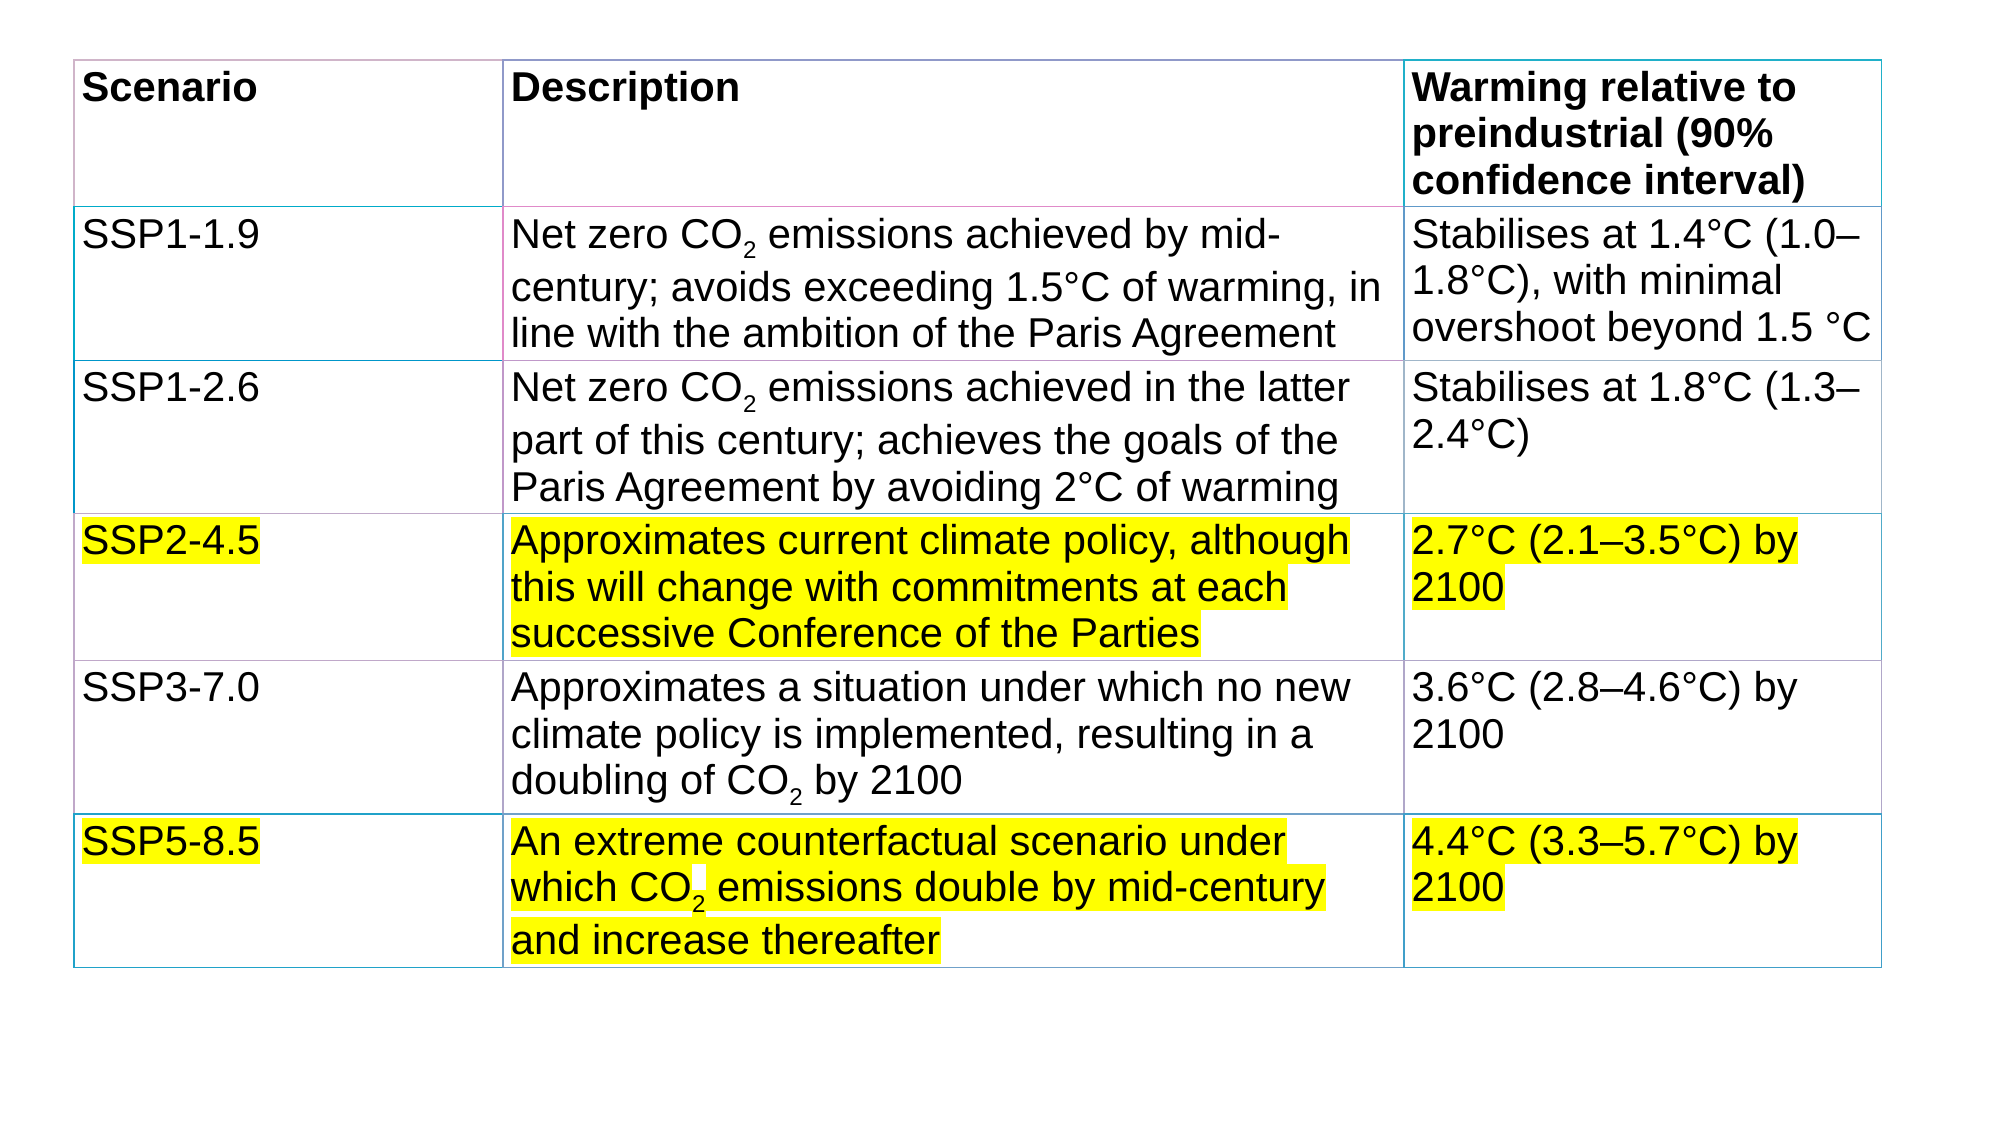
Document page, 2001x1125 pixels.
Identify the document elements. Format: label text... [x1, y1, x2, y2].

table_cell 4.4°C (3.3–5.7°C) by 2100 [1405, 815, 1881, 967]
table_cell An extreme counterfactual scenario under which CO2 emissions double by mid-century and increase thereafter [504, 815, 1403, 967]
table_cell SSP1-2.6 [75, 361, 502, 513]
table_header Scenario [75, 61, 502, 206]
table_cell SSP5-8.5 [75, 815, 502, 967]
table_cell SSP2-4.5 [75, 514, 502, 660]
table_header Description [504, 61, 1403, 206]
table_cell Approximates a situation under which no new climate policy is implemented, resulting in a doubling of CO2 by 2100 [504, 661, 1403, 813]
table_cell SSP1-1.9 [75, 207, 502, 360]
table_cell SSP3-7.0 [75, 661, 502, 813]
table_cell 3.6°C (2.8–4.6°C) by 2100 [1405, 661, 1881, 813]
table_cell Stabilises at 1.8°C (1.3–2.4°C) [1405, 361, 1881, 513]
table_header Warming relative to preindustrial (90% confidence interval) [1405, 61, 1881, 206]
table_cell 2.7°C (2.1–3.5°C) by 2100 [1405, 514, 1881, 660]
table_cell Net zero CO2 emissions achieved in the latter part of this century; achieves the goals of the Paris Agreement by avoiding 2°C of warming [504, 361, 1403, 513]
table_cell Net zero CO2 emissions achieved by mid-century; avoids exceeding 1.5°C of warming, in line with the ambition of the Paris Agreement [504, 207, 1403, 360]
table_cell Stabilises at 1.4°C (1.0–1.8°C), with minimal overshoot beyond 1.5 °C [1405, 207, 1881, 360]
table_cell Approximates current climate policy, although this will change with commitments at each successive Conference of the Parties [504, 514, 1403, 660]
